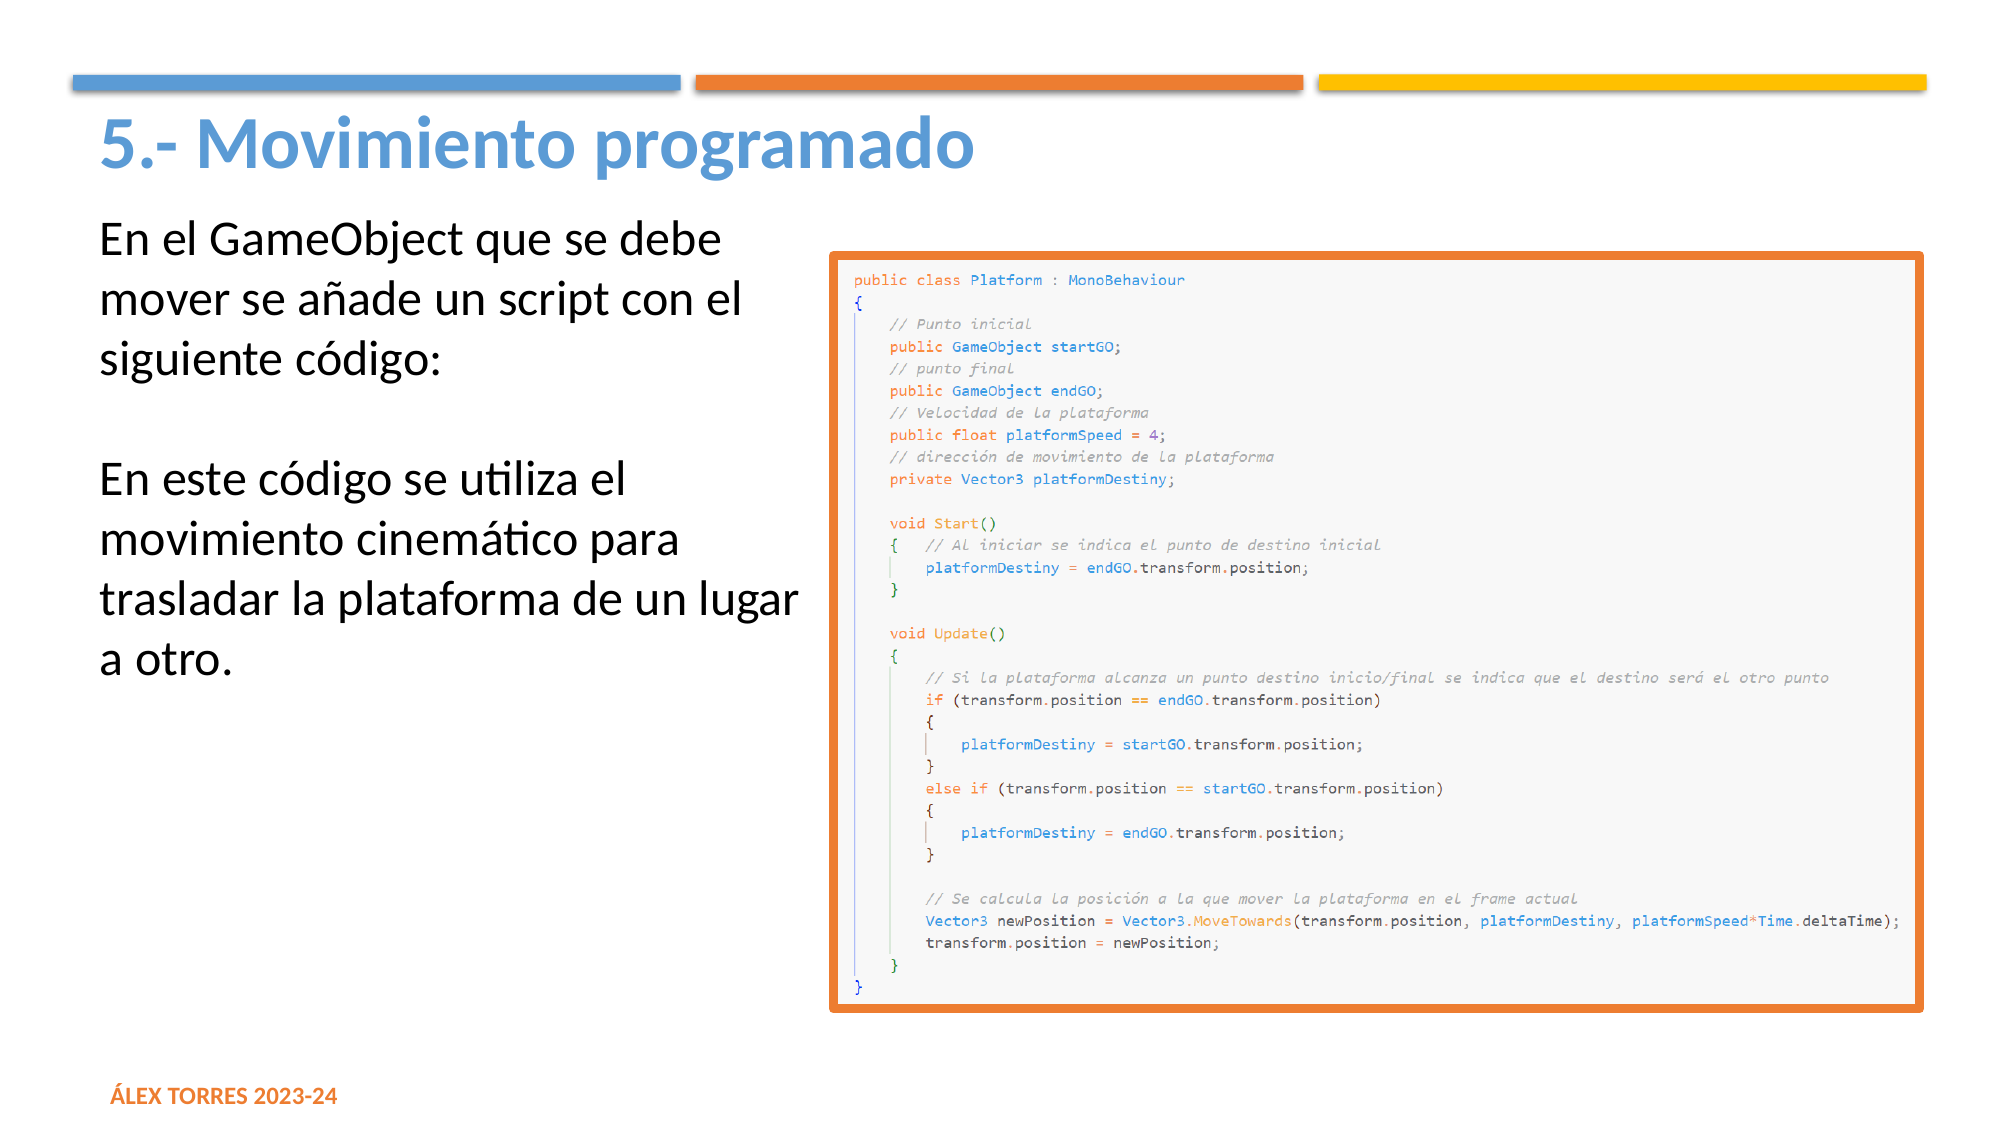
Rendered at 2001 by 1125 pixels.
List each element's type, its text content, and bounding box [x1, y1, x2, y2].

text_box En el GameObject que se debe mover se añade un script con el siguiente código: En este código se utiliza el movimiento cinemático para trasladar la plataforma de un lugar a otro. [85, 190, 823, 1074]
text_box 5.- Movimiento programado [85, 78, 1915, 188]
picture [837, 259, 1916, 1005]
